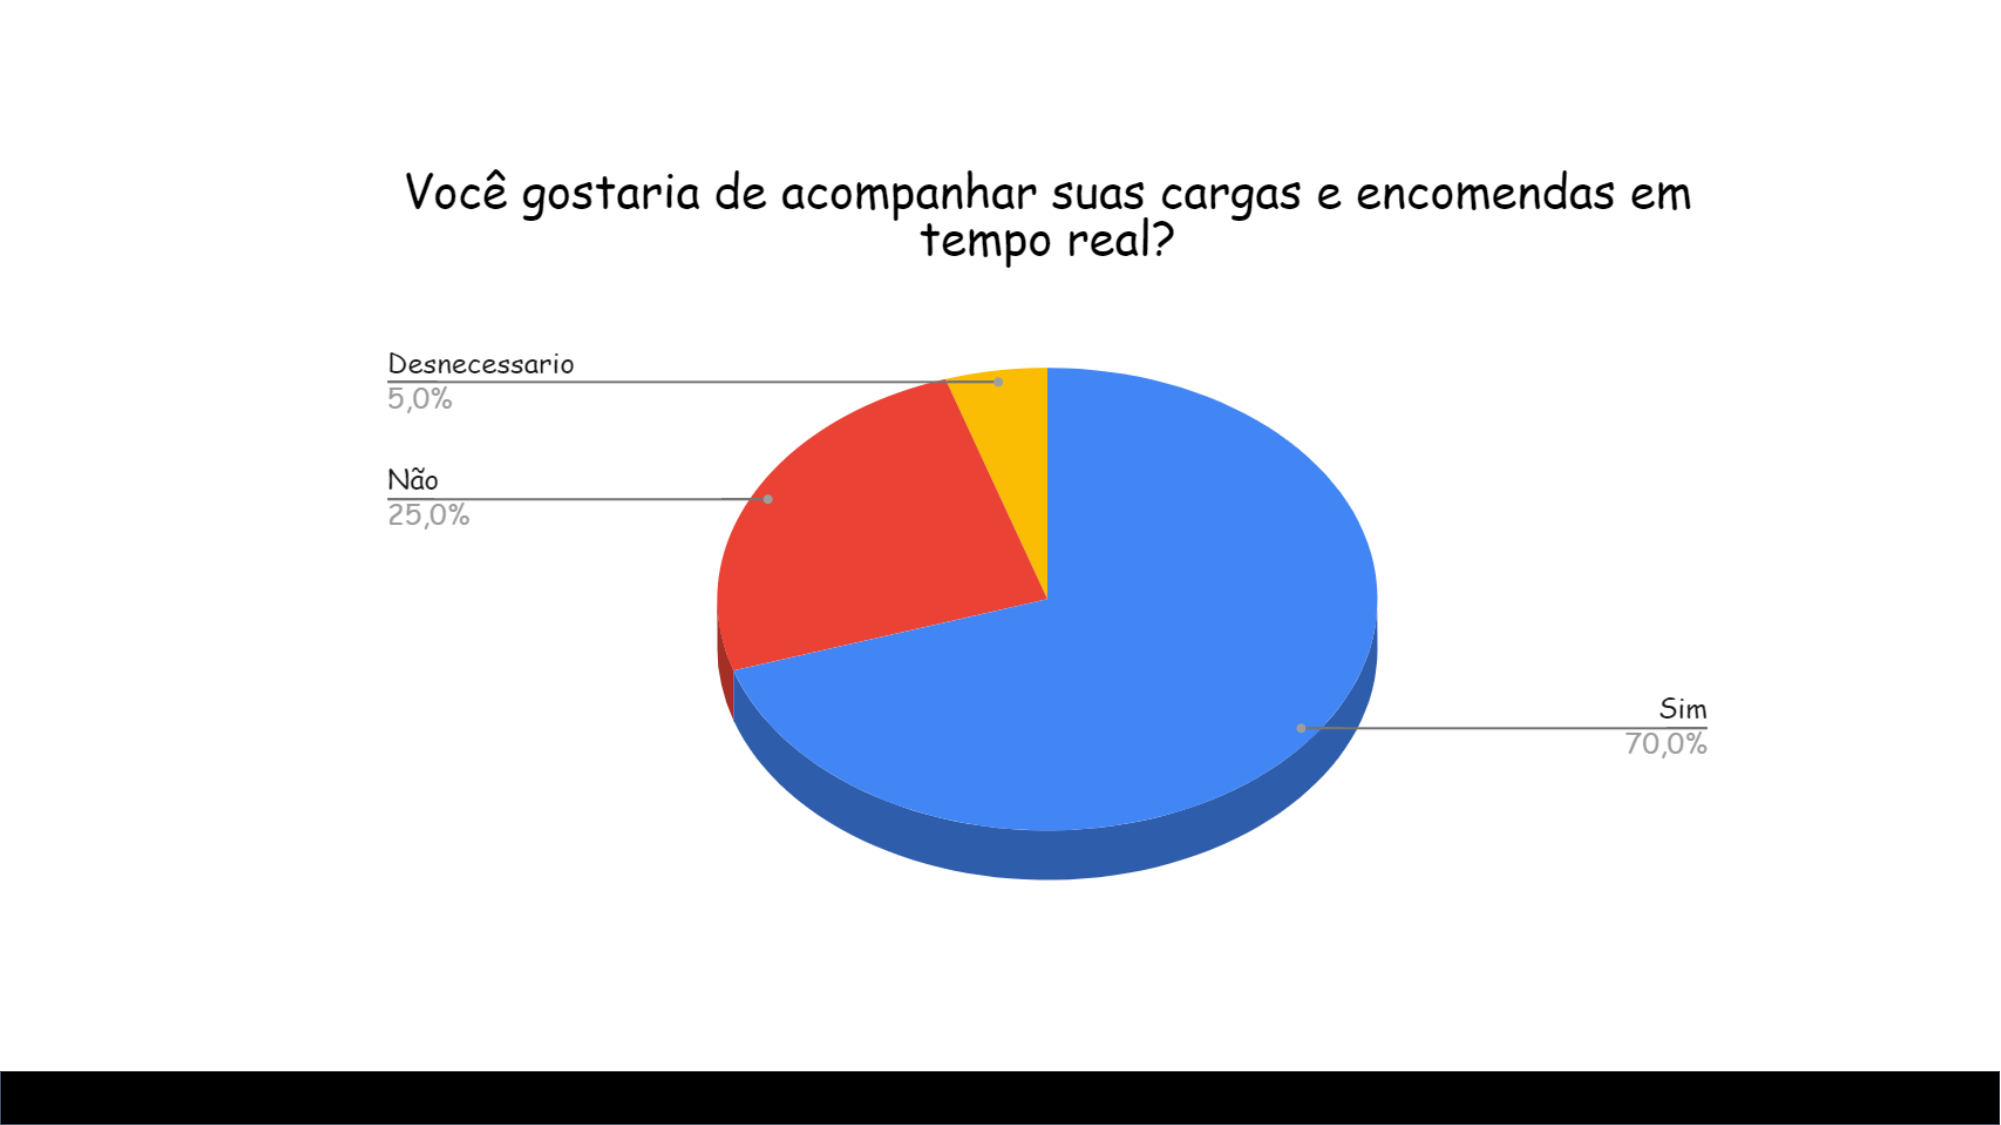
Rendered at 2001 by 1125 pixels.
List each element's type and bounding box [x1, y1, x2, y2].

text_box [0, 1071, 2000, 1125]
picture [344, 127, 1752, 998]
